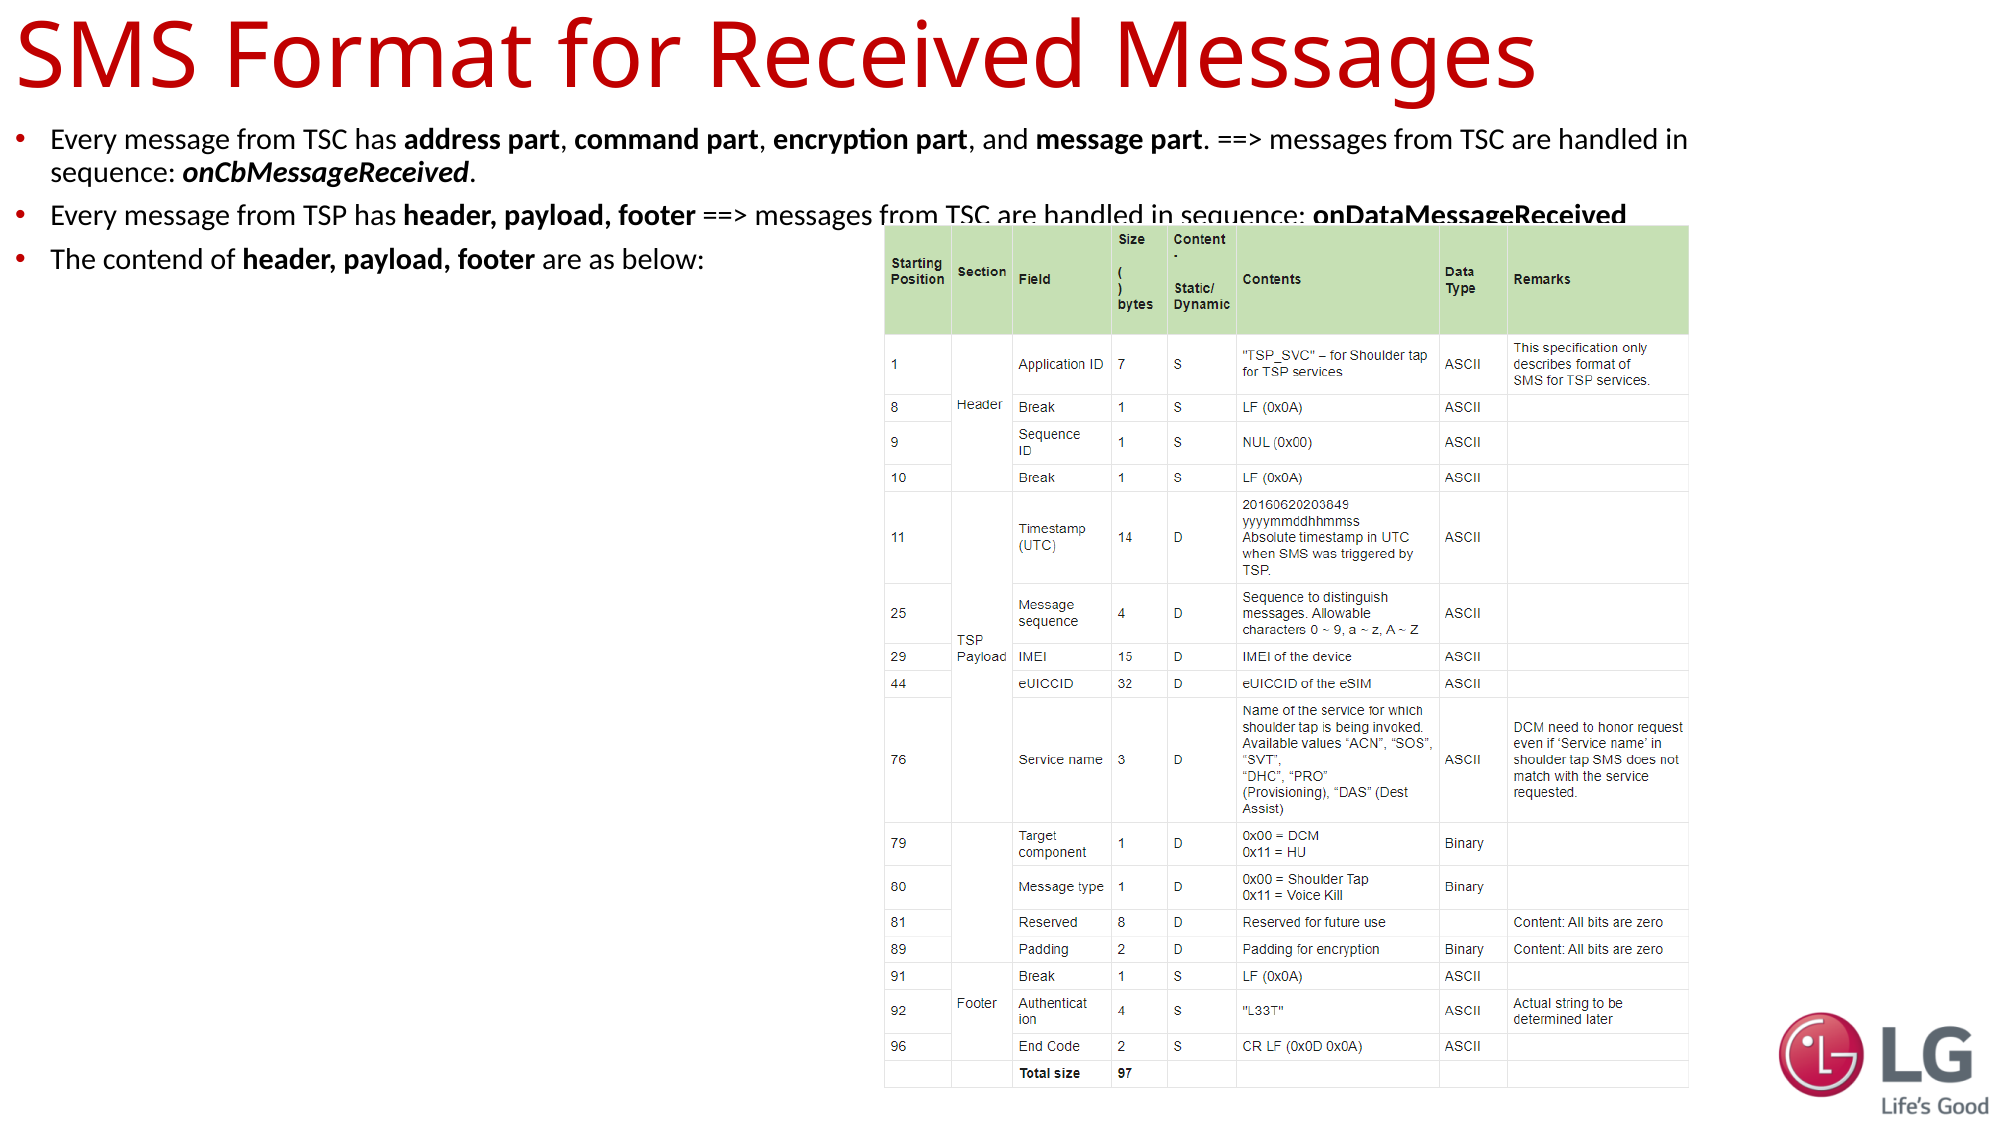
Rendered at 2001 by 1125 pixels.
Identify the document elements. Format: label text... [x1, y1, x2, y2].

picture [884, 223, 1689, 1089]
title SMS Format for Received Messages [0, 0, 2000, 116]
list Every message from TSC has address part, command part, encryption part, and message part. ==> messages from TSC are handled in sequence: onCbMessageReceived. Every message from TSP has header, payload, footer ==> messages from TSC are handled in sequence: onDataMessageReceived The contend of header, payload, footer are as below: [0, 116, 2000, 286]
picture [1767, 999, 2000, 1125]
